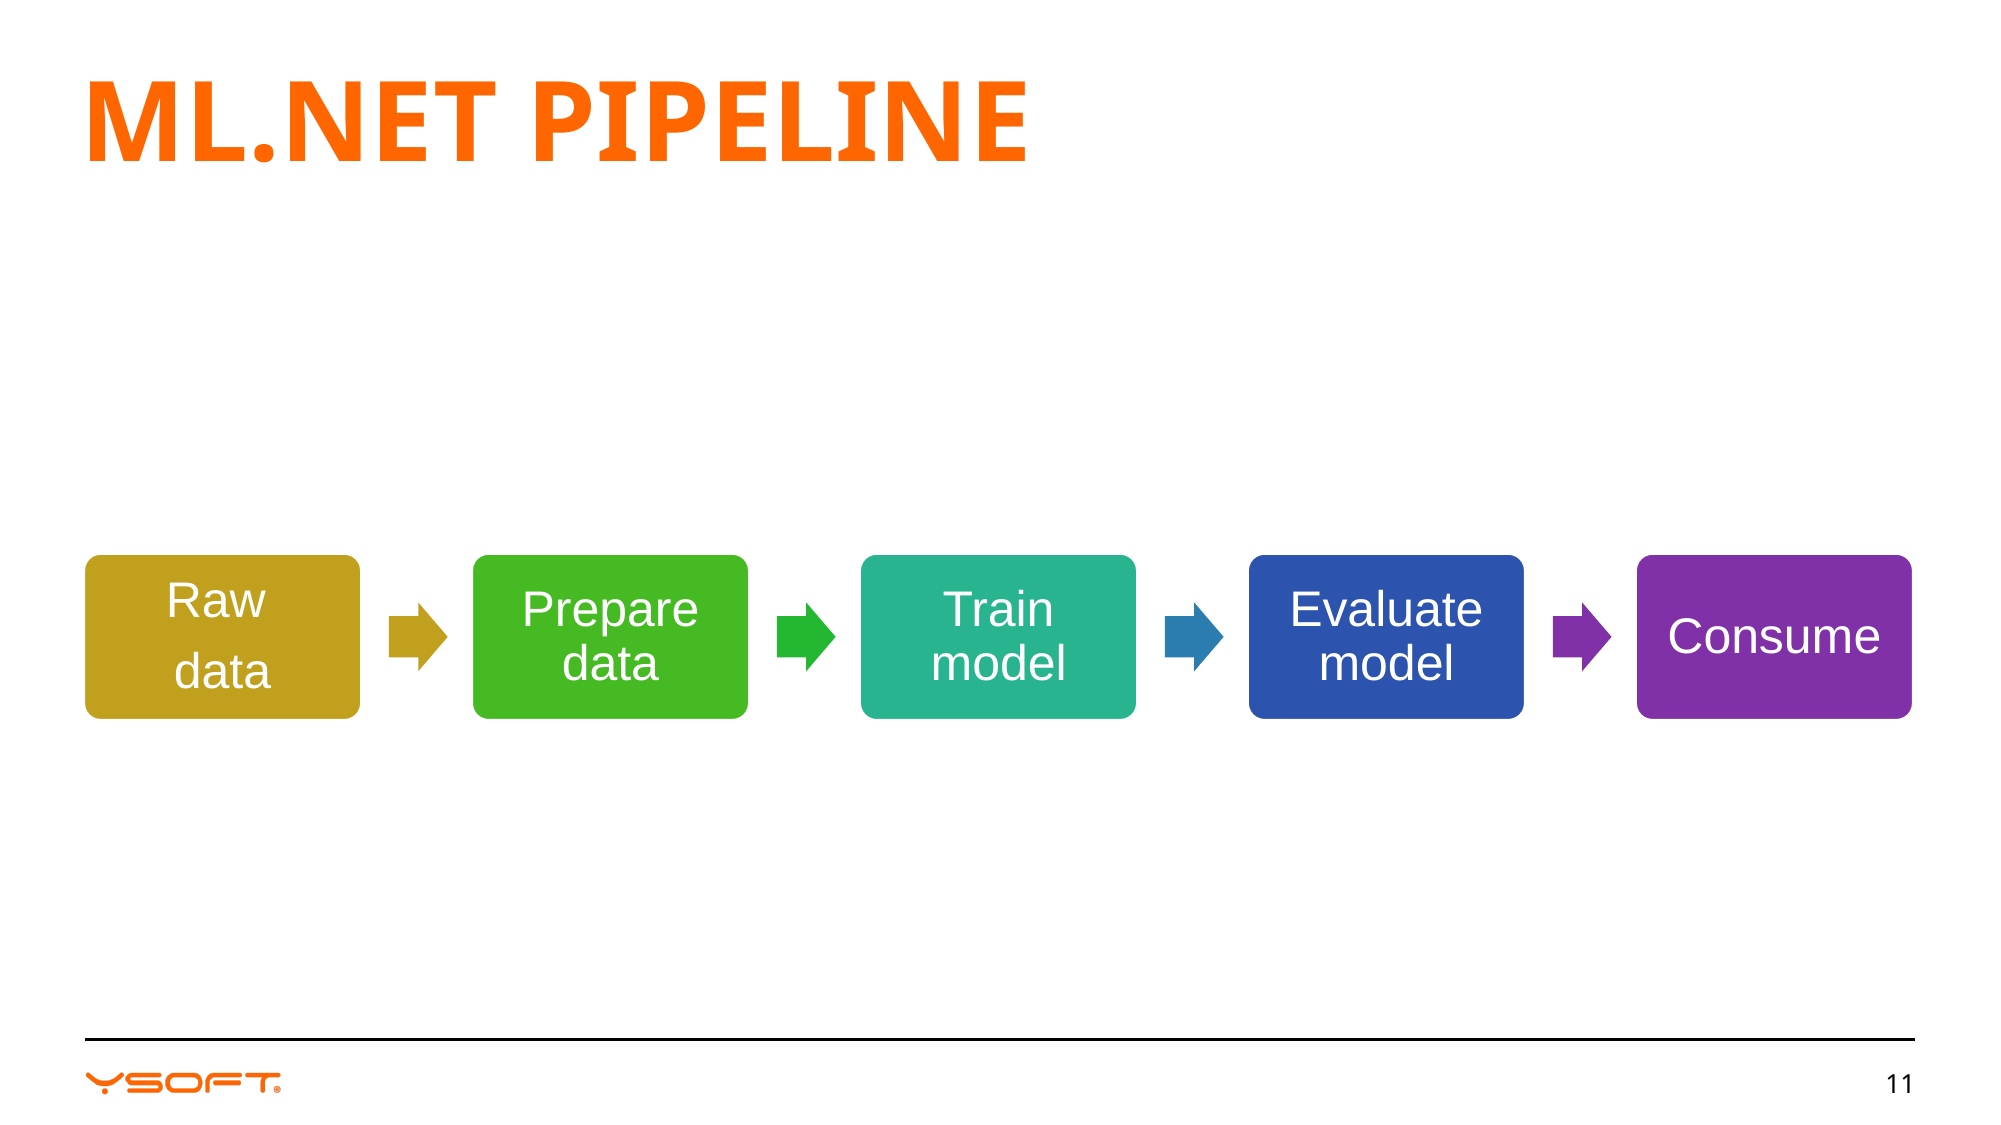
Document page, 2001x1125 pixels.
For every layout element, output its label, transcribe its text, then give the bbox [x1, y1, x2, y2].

picture [84, 1071, 281, 1095]
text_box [1247, 553, 1525, 720]
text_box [84, 553, 362, 720]
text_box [1164, 602, 1224, 672]
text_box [471, 553, 750, 720]
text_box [1635, 553, 1913, 720]
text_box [1552, 602, 1612, 672]
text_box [859, 553, 1138, 720]
title ML.NET Pipeline [65, 53, 1938, 199]
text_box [388, 602, 448, 672]
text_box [776, 602, 836, 672]
